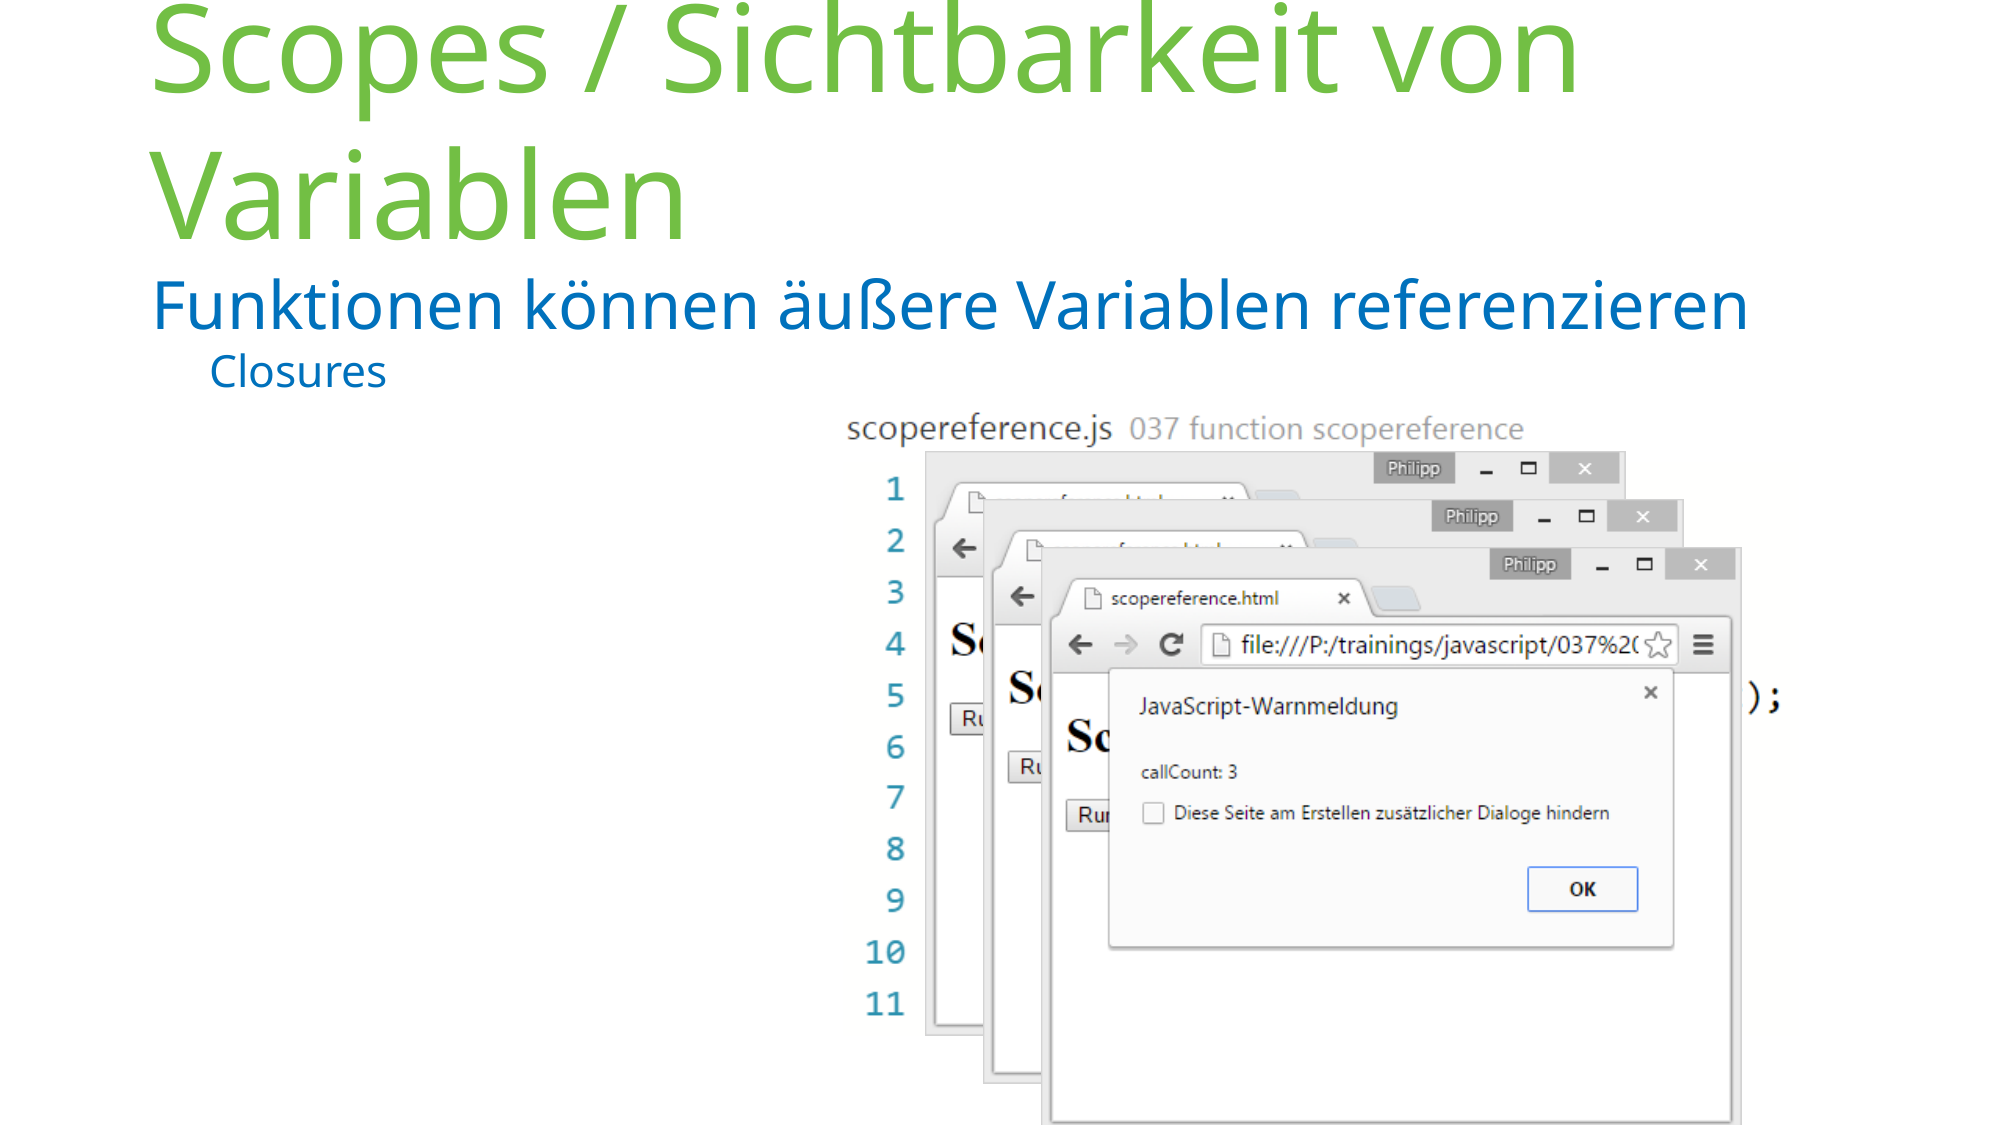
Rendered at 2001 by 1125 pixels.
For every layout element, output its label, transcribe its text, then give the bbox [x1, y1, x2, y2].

list Funktionen können äußere Variablen referenzieren Closures [149, 263, 1945, 1125]
title Scopes / Sichtbarkeit von Variablen [149, 42, 1945, 192]
picture [828, 402, 1799, 1125]
